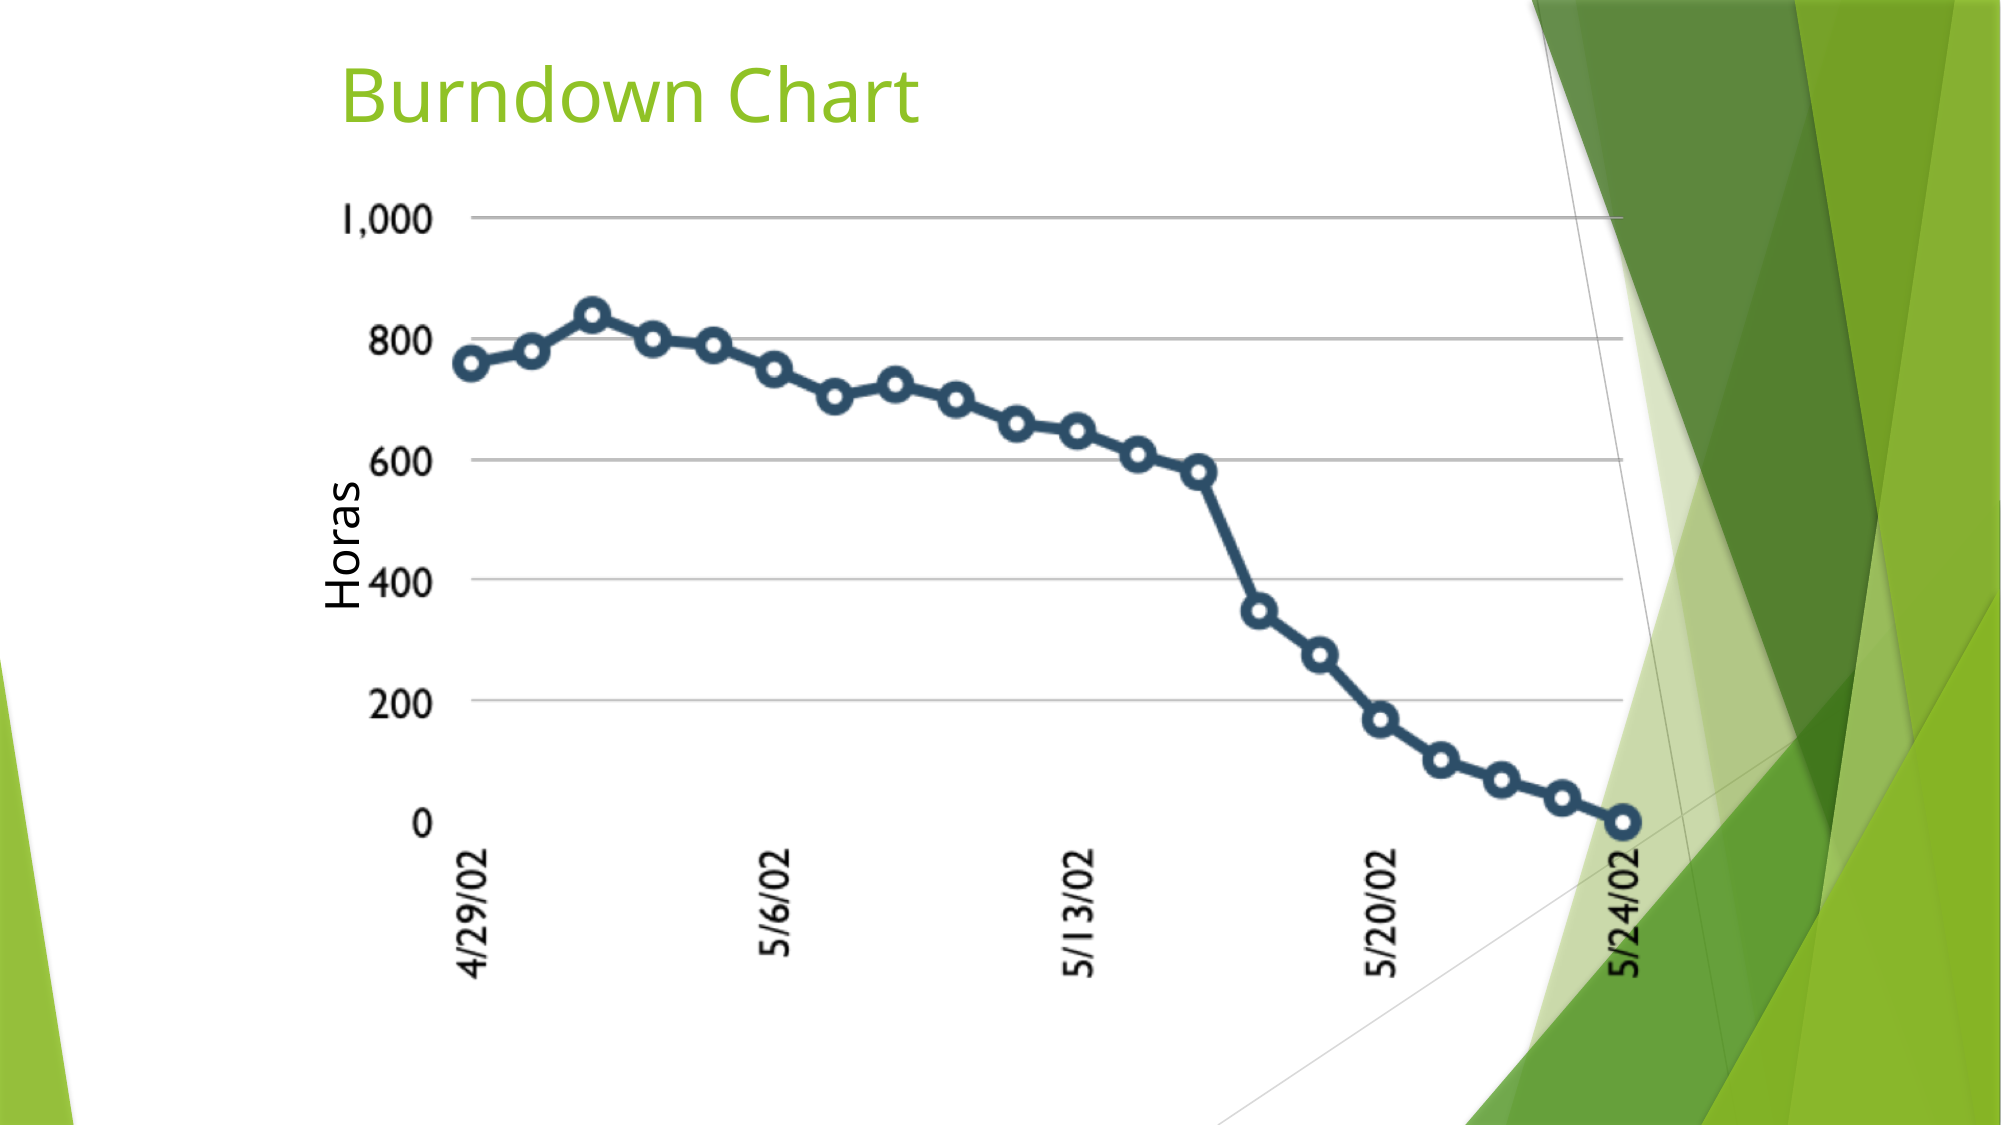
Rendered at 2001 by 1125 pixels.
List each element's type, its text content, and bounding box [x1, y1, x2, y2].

title Burndown Chart [324, 44, 1675, 159]
picture [303, 160, 1735, 1005]
